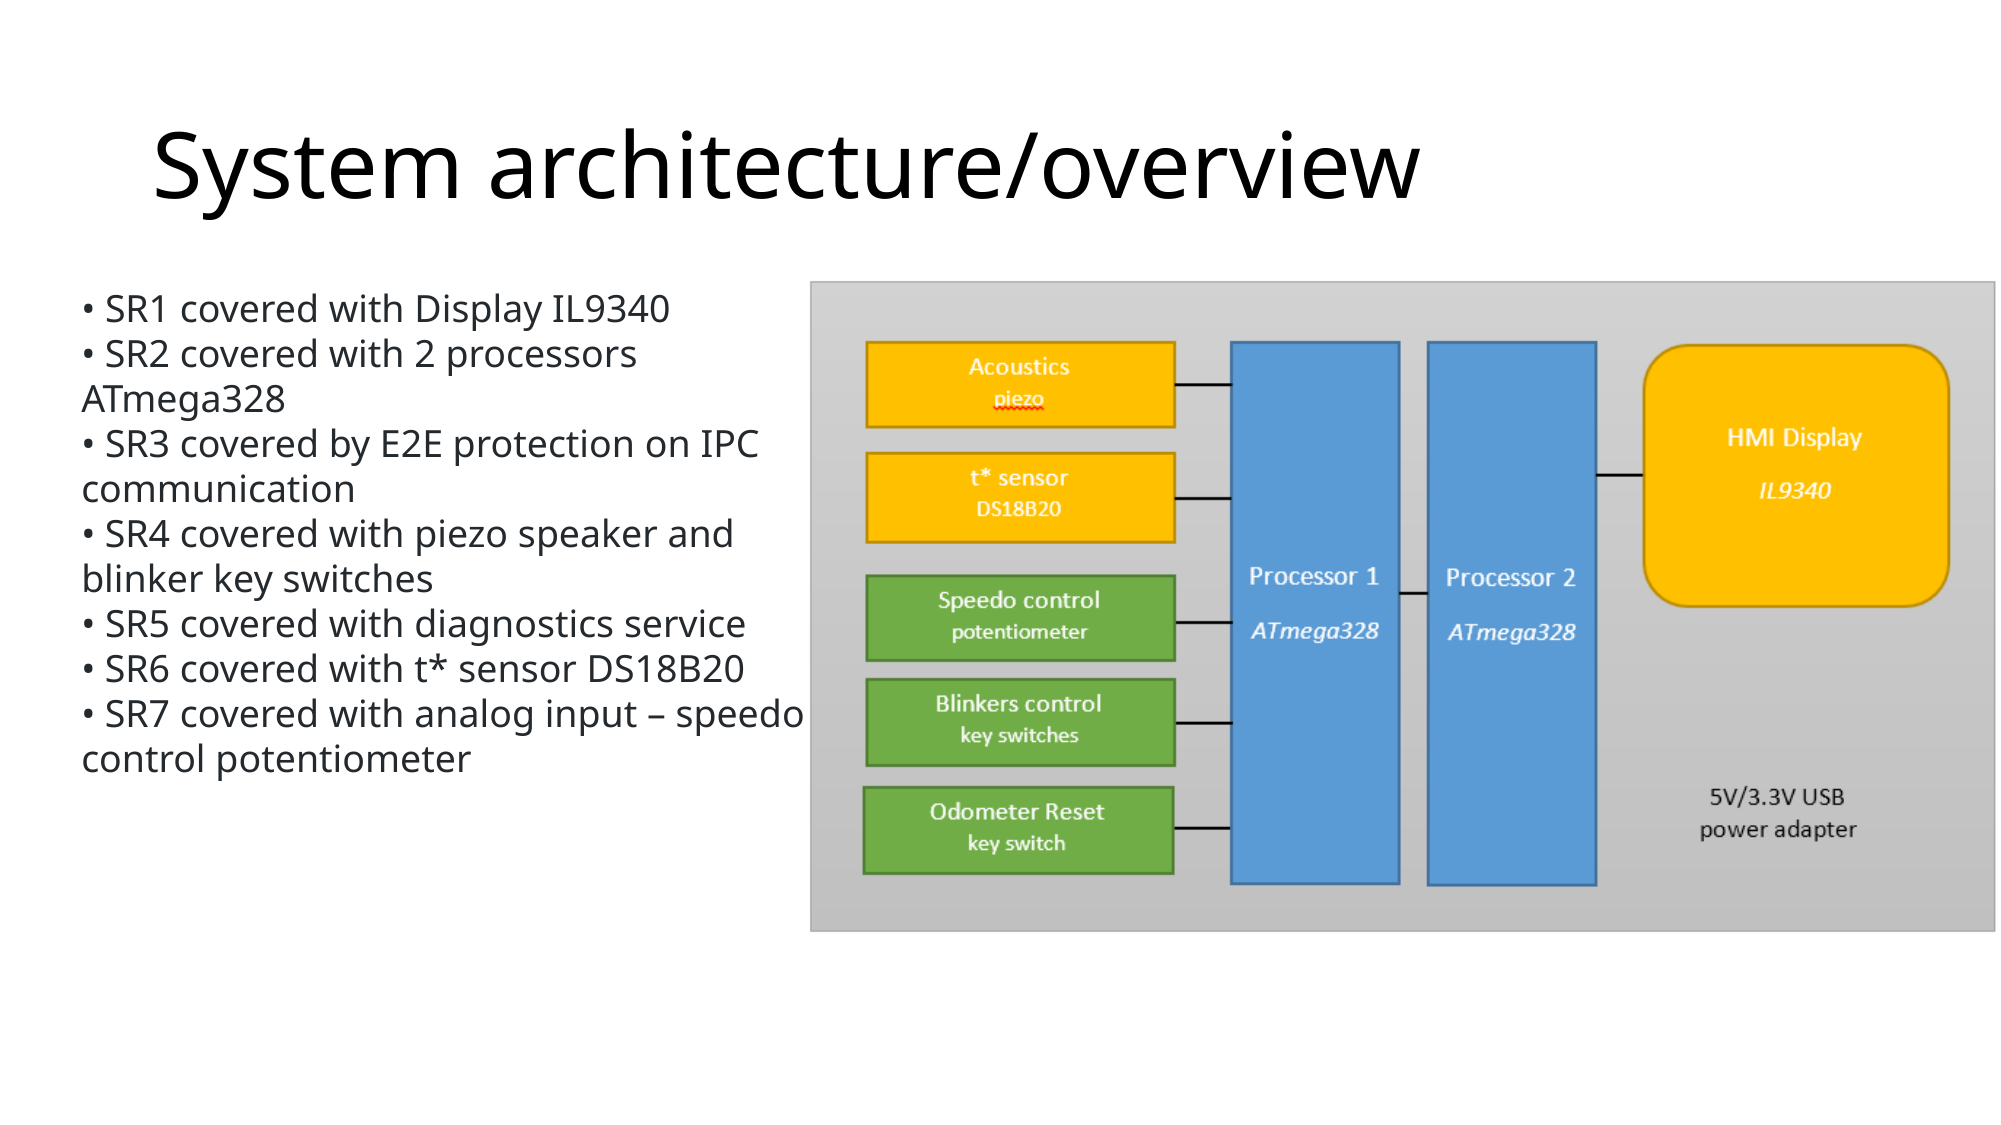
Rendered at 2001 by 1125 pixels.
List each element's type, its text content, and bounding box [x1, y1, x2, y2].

title System architecture/overview [137, 59, 1863, 277]
text_box • SR1 covered with Display IL9340 • SR2 covered with 2 processors ATmega328 • SR3 covered by E2E protection on IPC communication • SR4 covered with piezo speaker and blinker key switches • SR5 covered with diagnostics service • SR6 covered with t* sensor DS18B20 • SR7 covered with analog input – speedo control potentiometer [66, 277, 805, 787]
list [805, 277, 2000, 935]
